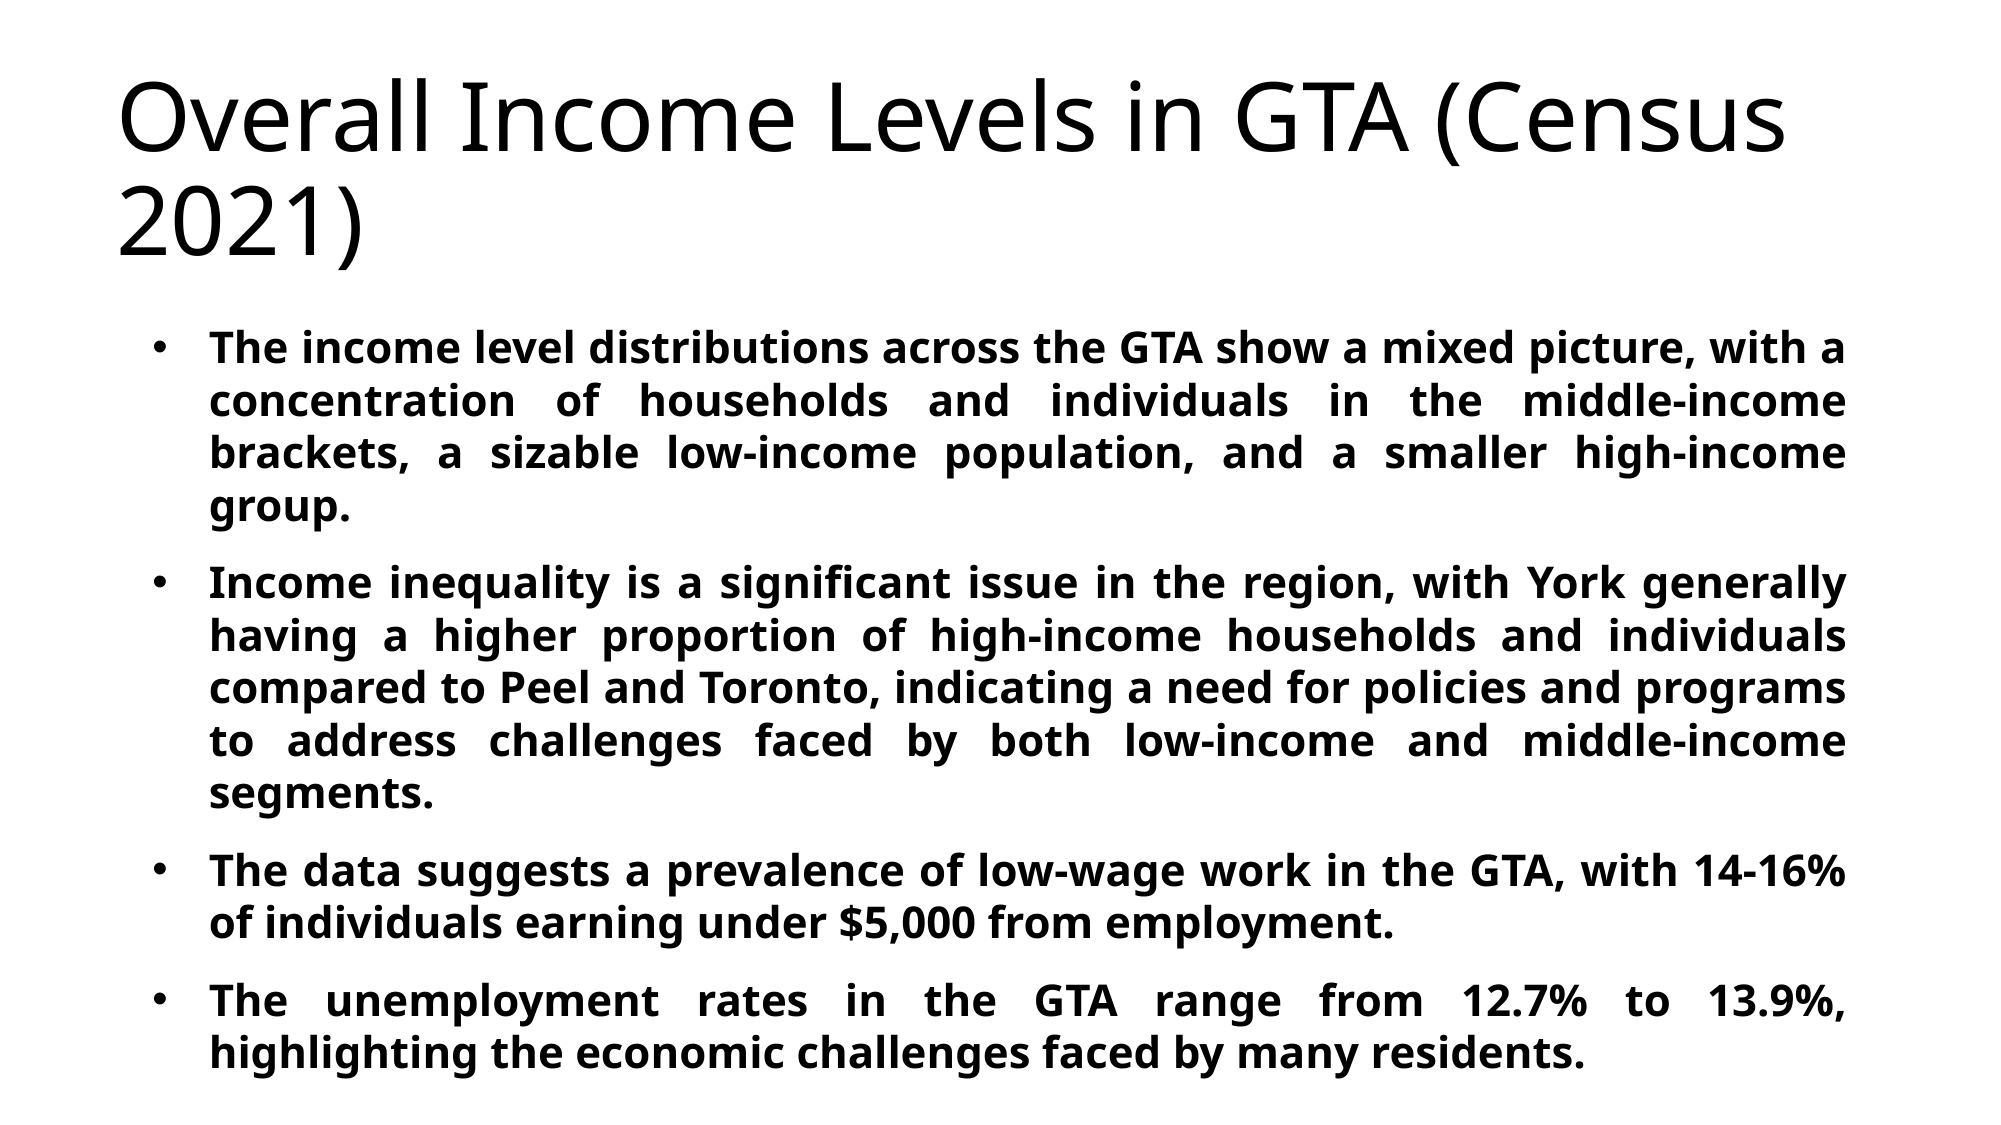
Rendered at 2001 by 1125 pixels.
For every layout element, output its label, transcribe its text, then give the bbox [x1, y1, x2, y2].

title Overall Income Levels in GTA (Census 2021) [100, 63, 1899, 282]
text_box The income level distributions across the GTA show a mixed picture, with a concentration of households and individuals in the middle-income brackets, a sizable low-income population, and a smaller high-income group. Income inequality is a significant issue in the region, with York generally having a higher proportion of high-income households and individuals compared to Peel and Toronto, indicating a need for policies and programs to address challenges faced by both low-income and middle-income segments. The data suggests a prevalence of low-wage work in the GTA, with 14-16% of individuals earning under $5,000 from employment. The unemployment rates in the GTA range from 12.7% to 13.9%, highlighting the economic challenges faced by many residents. [137, 234, 1863, 969]
